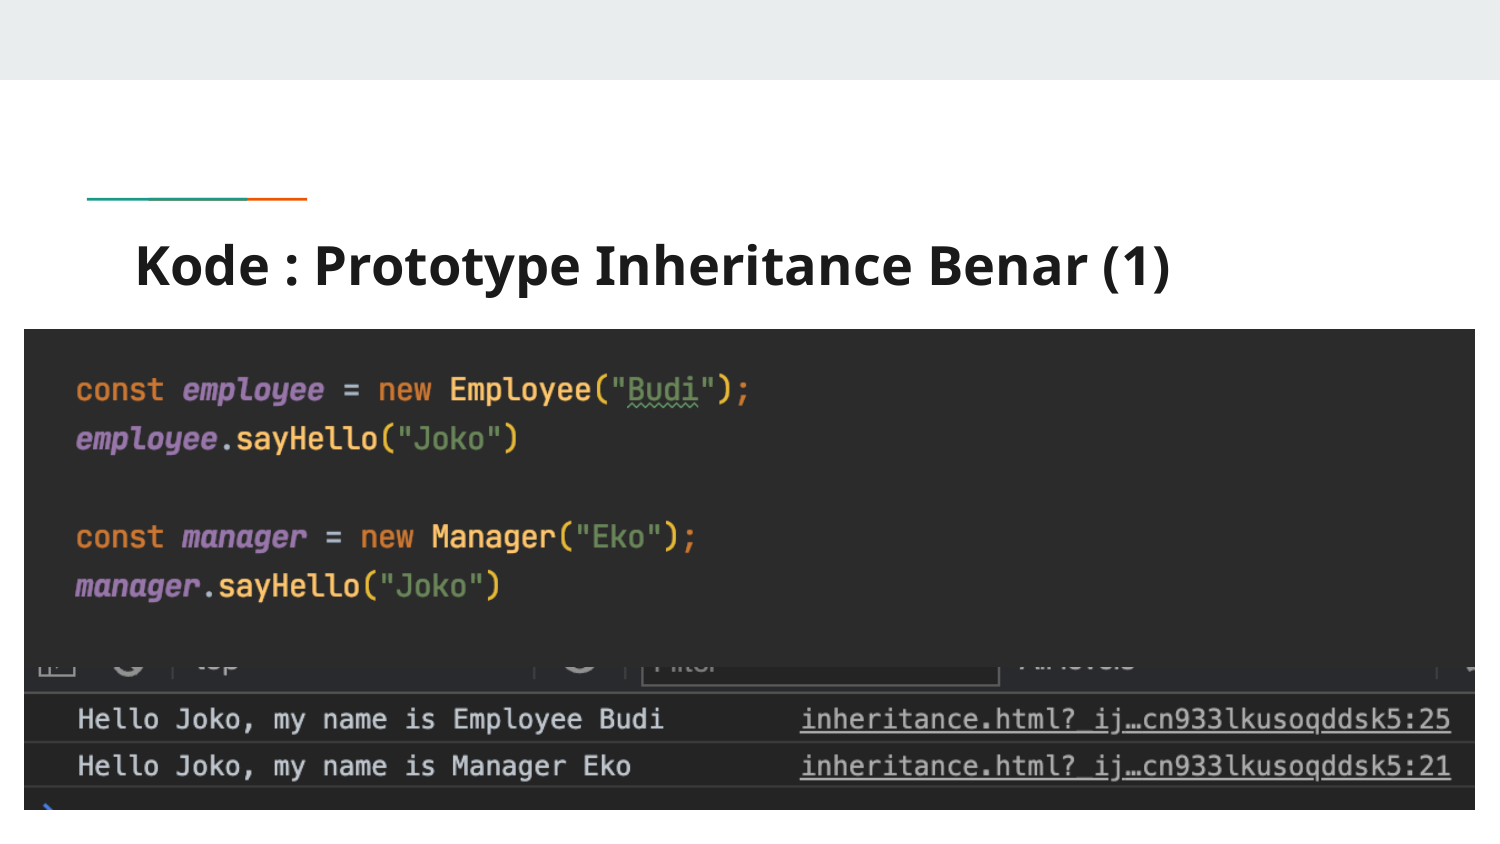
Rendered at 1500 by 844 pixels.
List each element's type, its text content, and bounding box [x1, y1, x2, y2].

title Kode : Prototype Inheritance Benar (1) [119, 216, 1381, 305]
picture [24, 328, 1476, 810]
